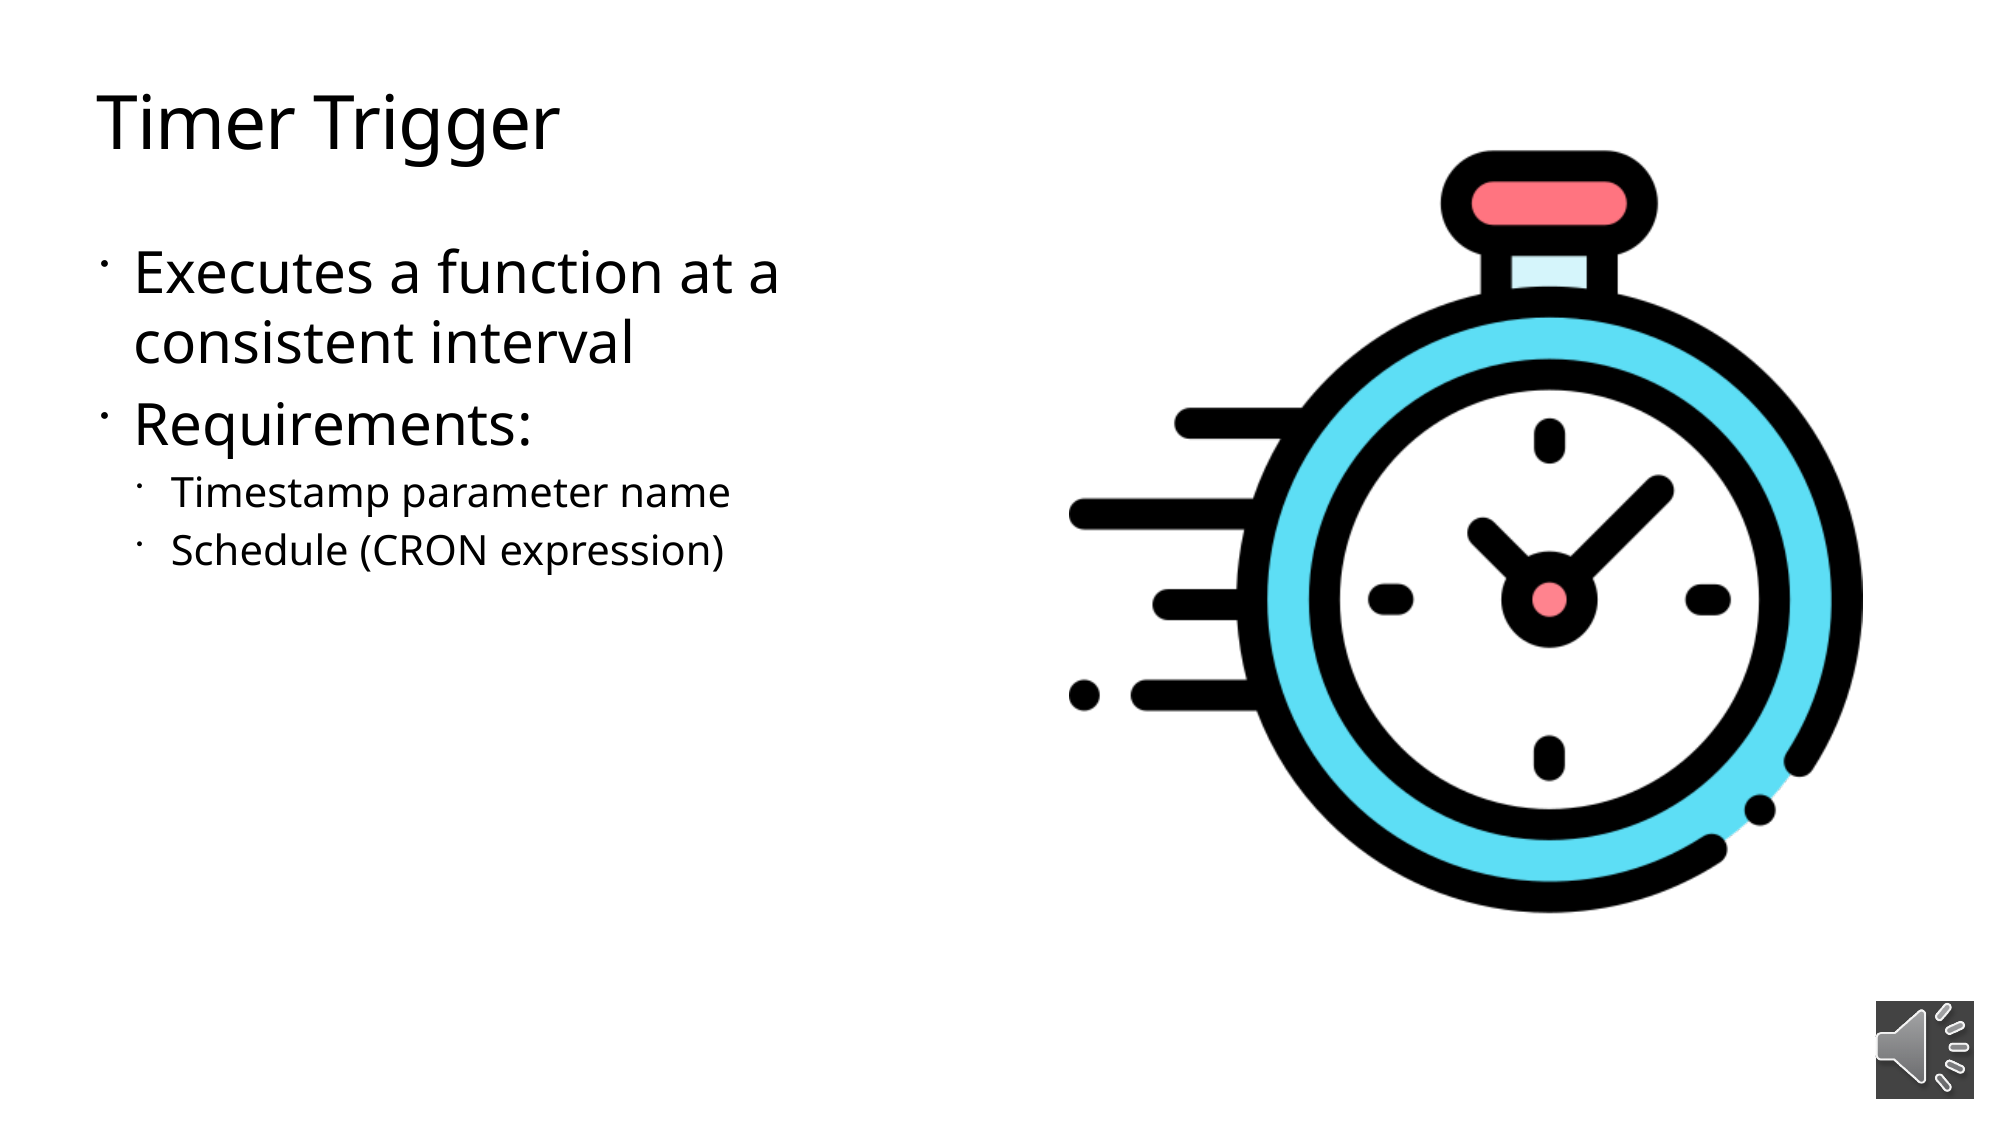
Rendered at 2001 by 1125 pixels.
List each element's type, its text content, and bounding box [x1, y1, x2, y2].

picture [1874, 999, 1976, 1101]
list Executes a function at a consistent interval Requirements: Timestamp parameter name Schedule (CRON expression) [95, 235, 951, 583]
title Timer Trigger [96, 75, 1904, 166]
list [1069, 135, 1863, 929]
